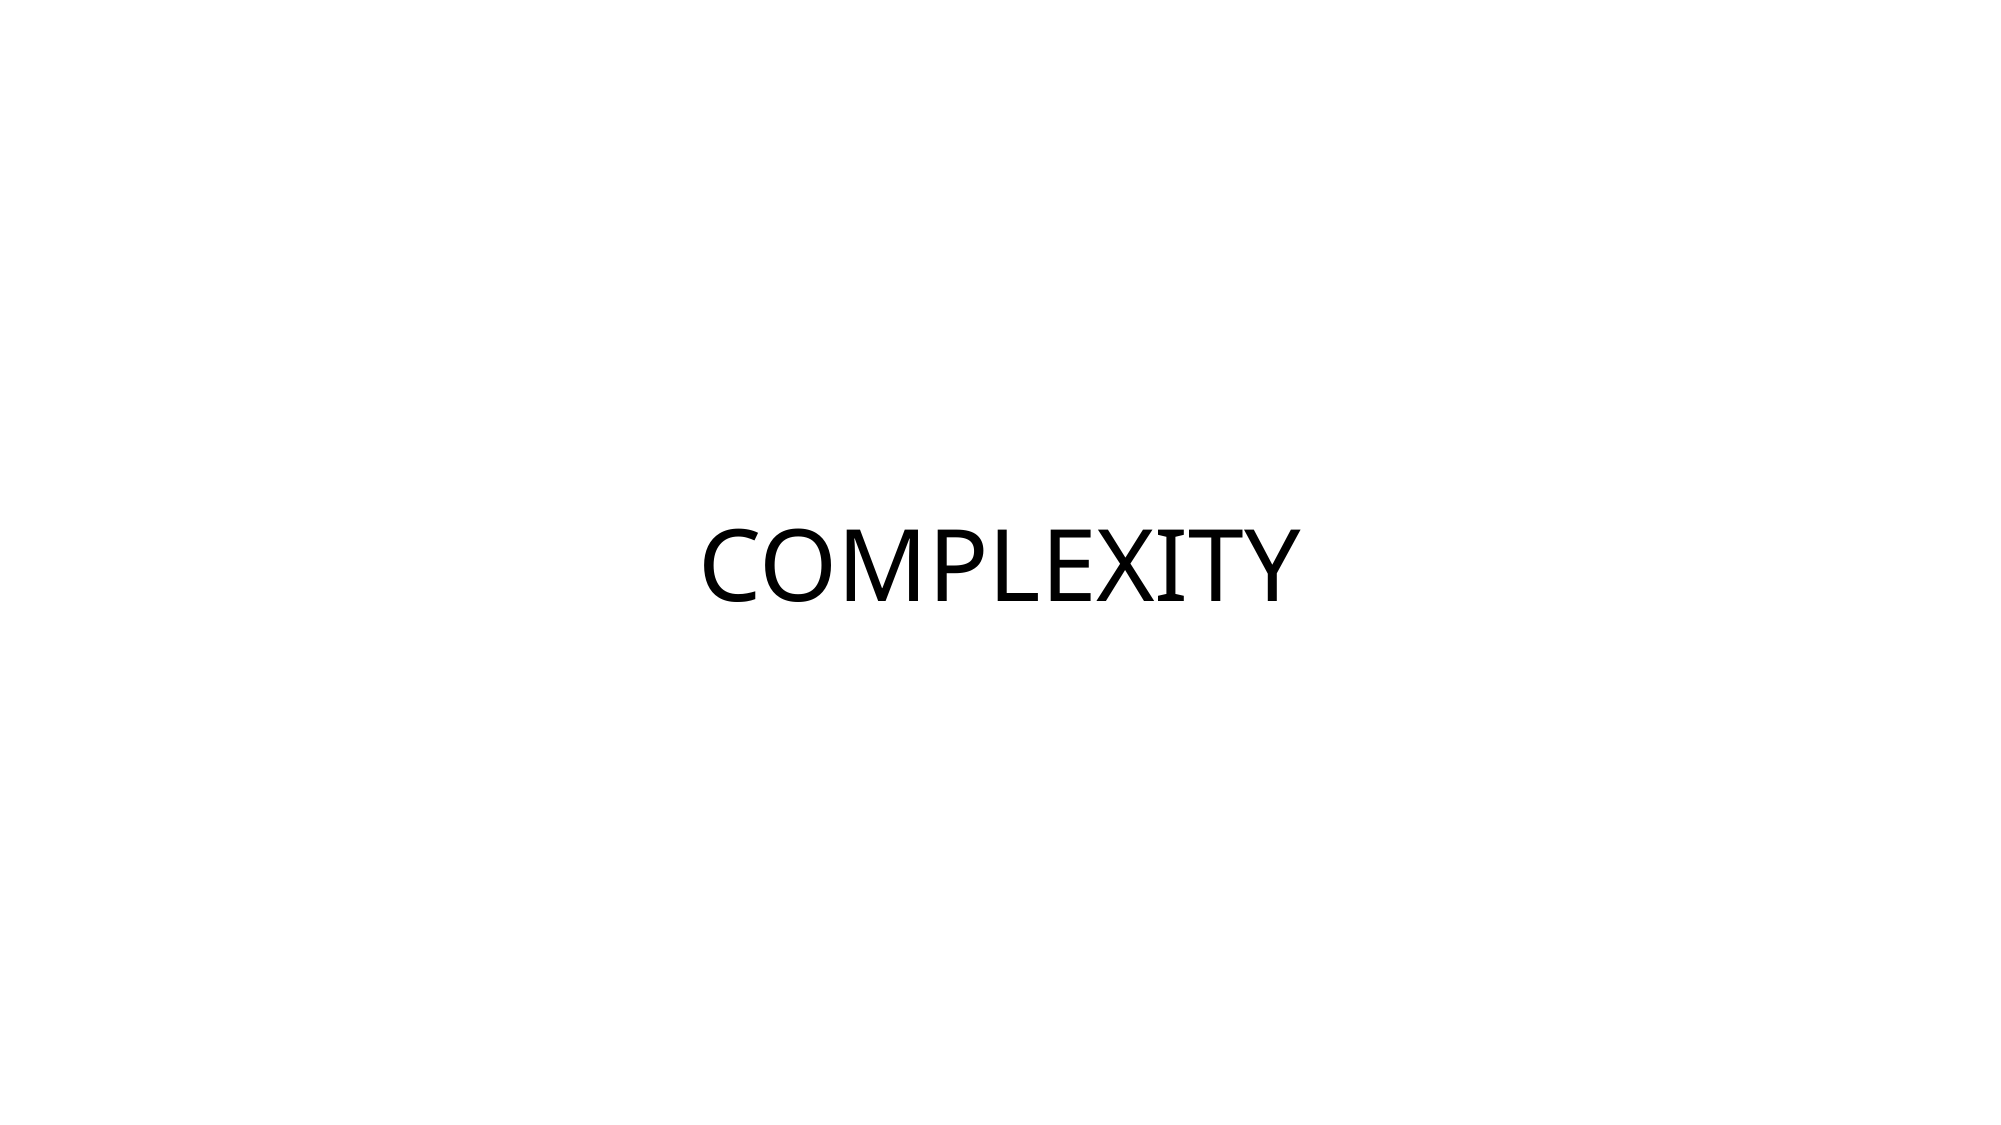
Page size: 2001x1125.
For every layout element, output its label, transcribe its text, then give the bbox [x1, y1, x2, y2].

text_box COMPLEXITY [683, 494, 1317, 629]
